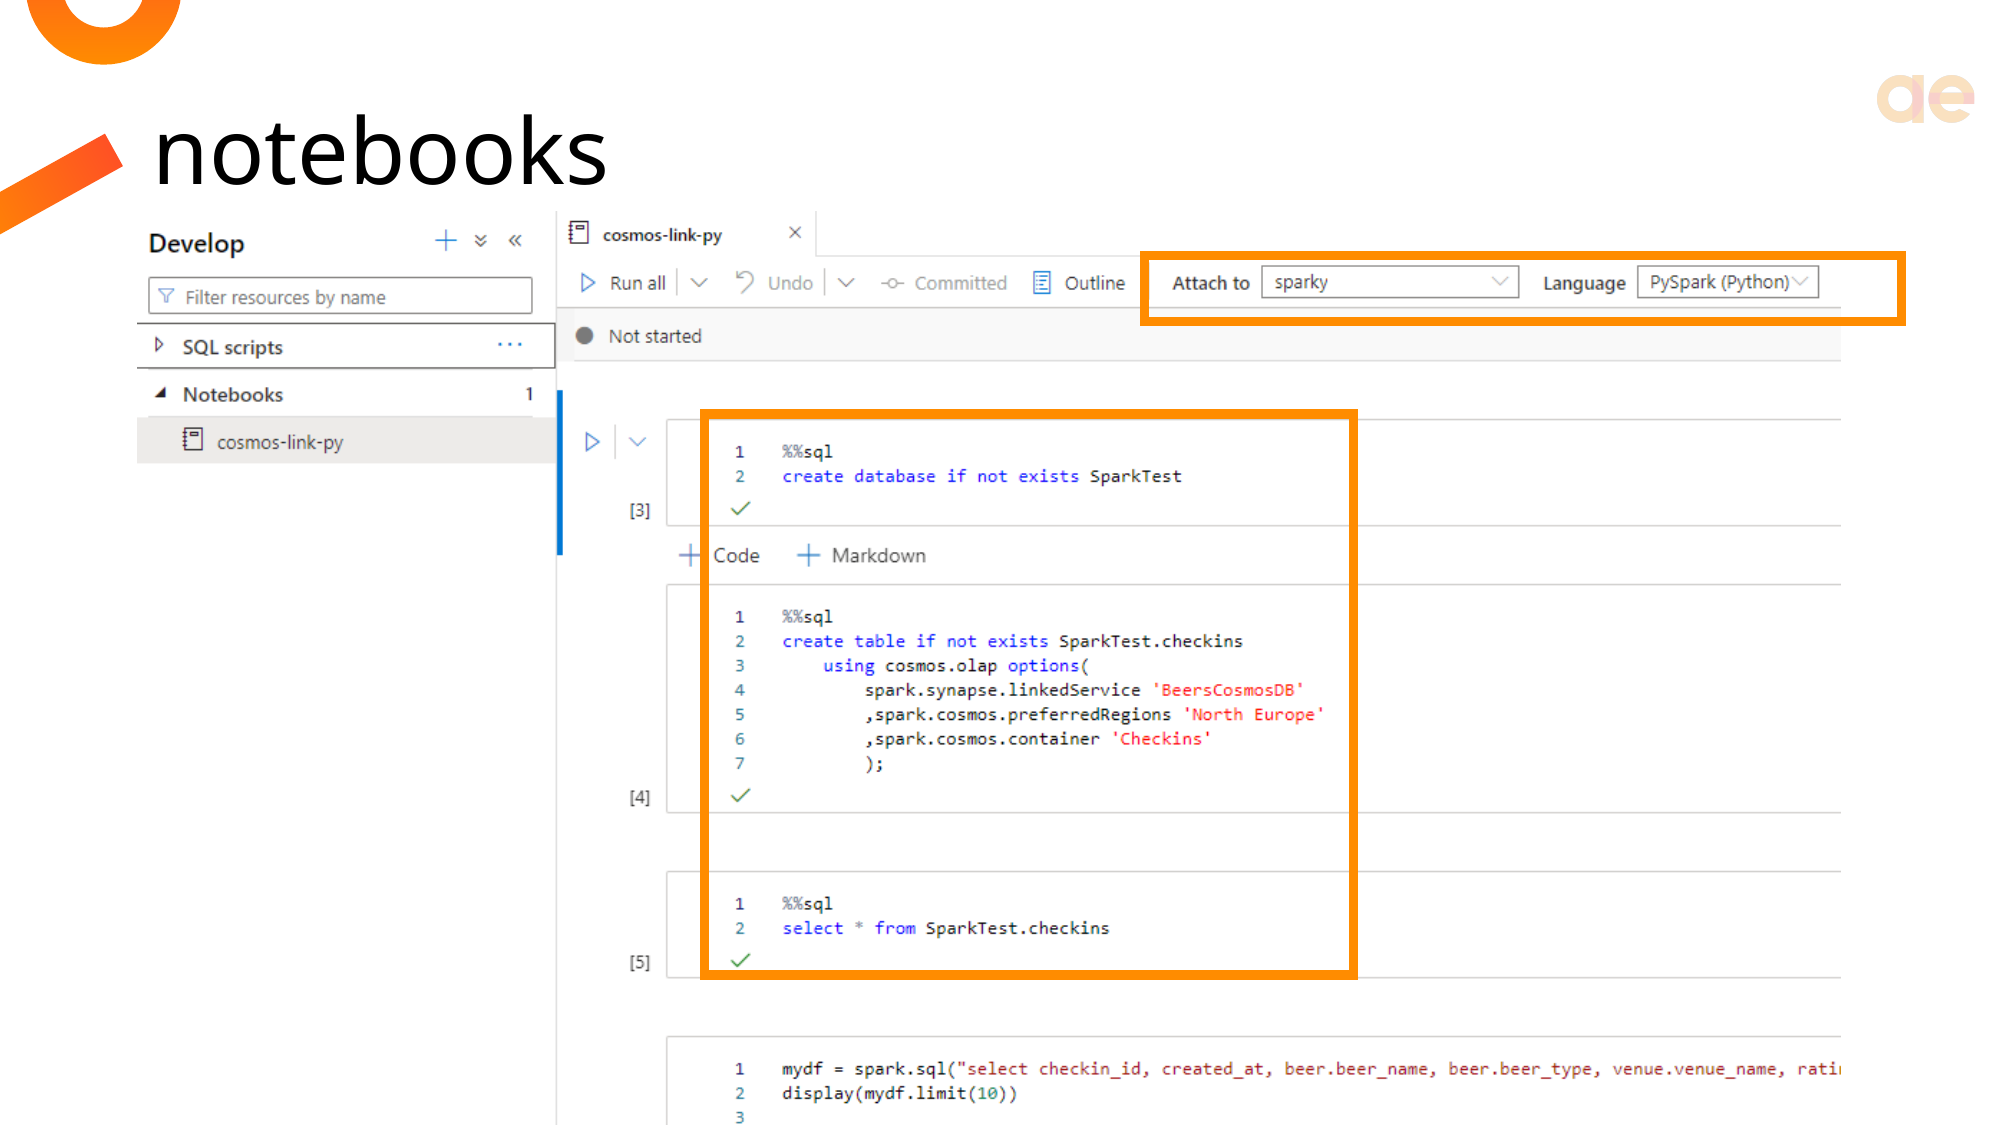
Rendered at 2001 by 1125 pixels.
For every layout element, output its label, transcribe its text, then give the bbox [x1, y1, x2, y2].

title notebooks [137, 79, 1863, 212]
text_box [1841, 255, 1902, 323]
picture [1877, 75, 1975, 123]
picture [137, 211, 1841, 1125]
